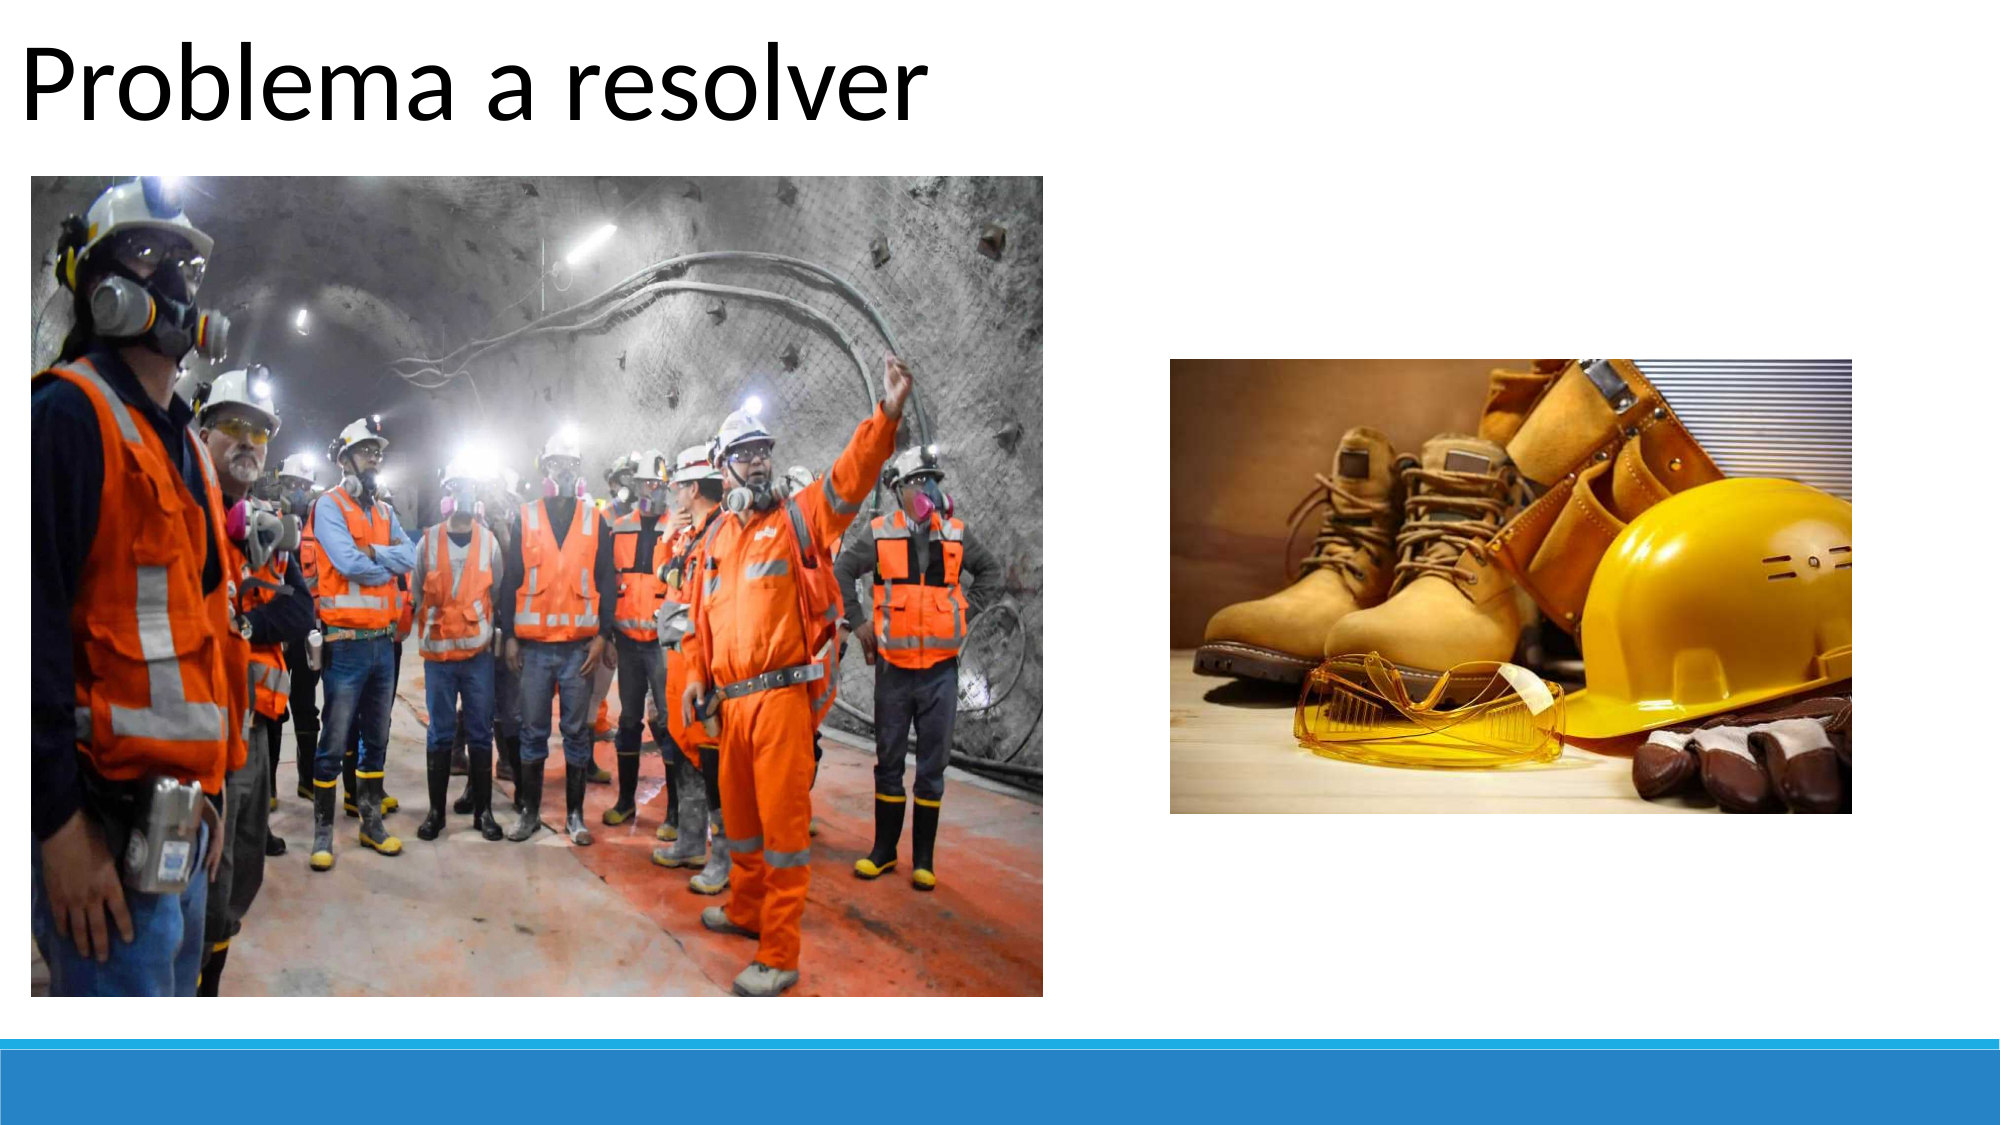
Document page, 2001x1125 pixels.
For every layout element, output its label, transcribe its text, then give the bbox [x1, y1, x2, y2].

picture [31, 175, 1044, 998]
picture [1170, 358, 1853, 814]
text_box Problema a resolver [4, 0, 947, 150]
